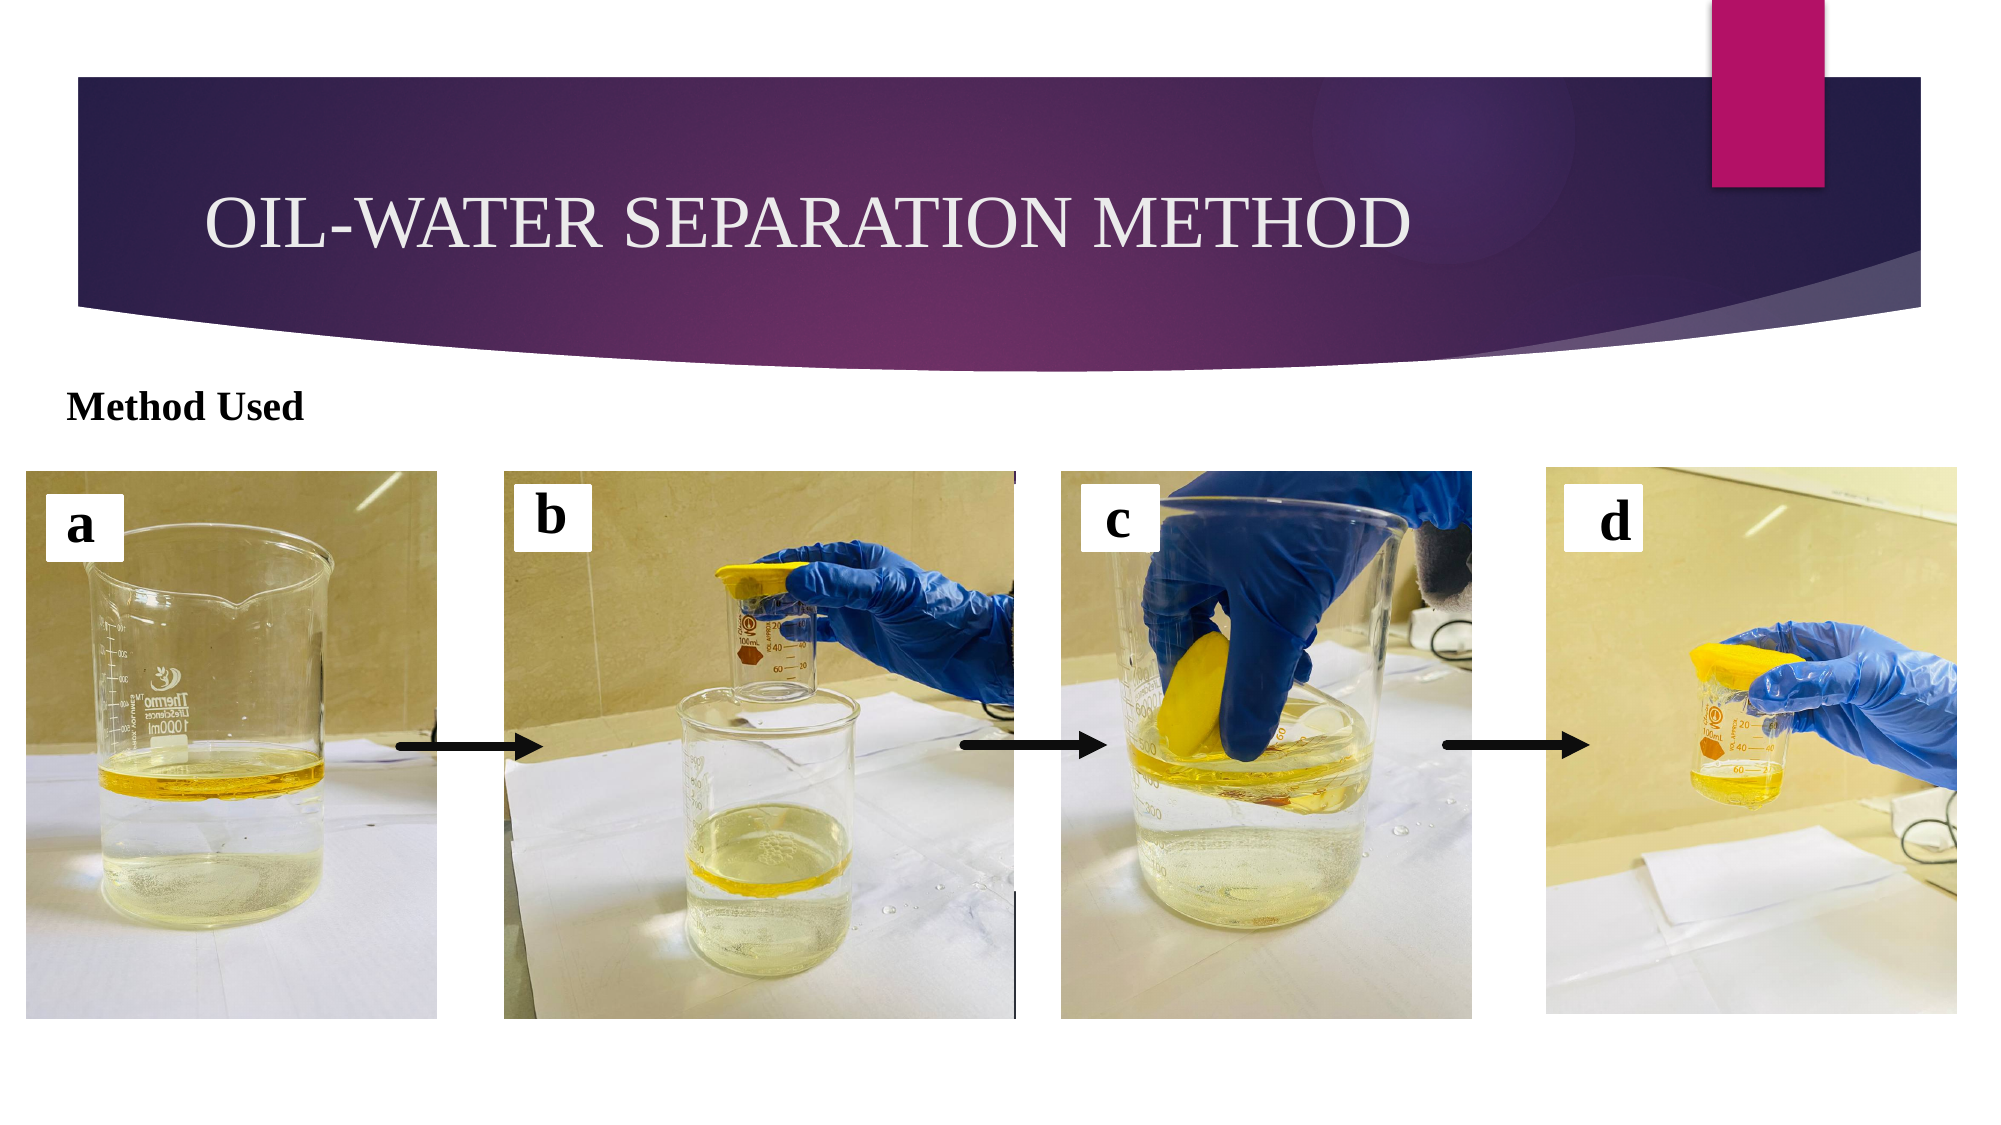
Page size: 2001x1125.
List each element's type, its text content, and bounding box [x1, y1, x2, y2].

title OIL-WATER SEPARATION METHOD [189, 159, 1627, 276]
picture [1546, 466, 1957, 1015]
picture [1061, 471, 1472, 1019]
picture [25, 471, 437, 1019]
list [504, 471, 1017, 1019]
text_box Method Used [51, 371, 679, 437]
